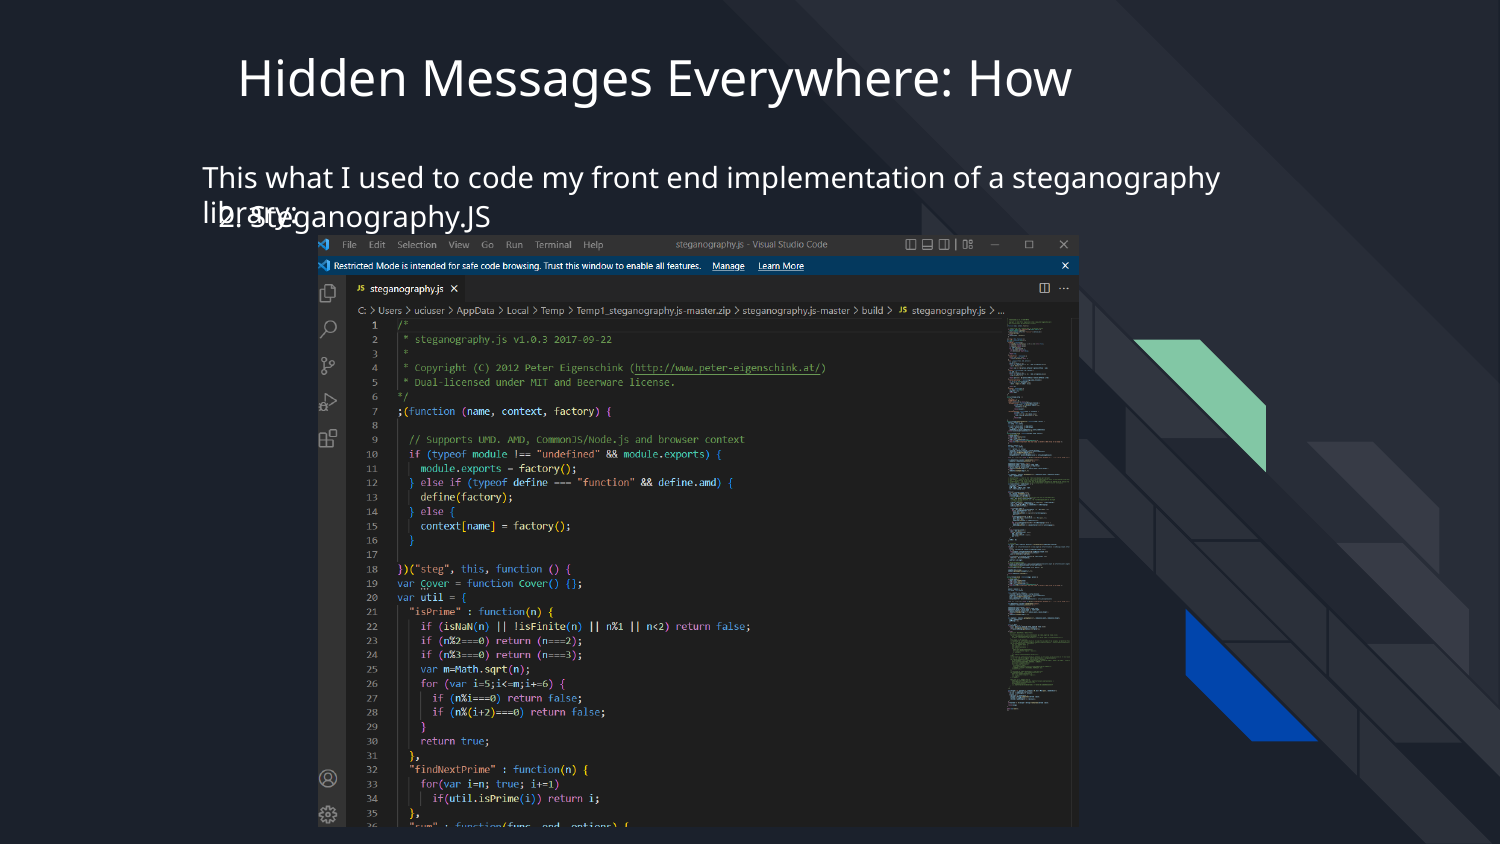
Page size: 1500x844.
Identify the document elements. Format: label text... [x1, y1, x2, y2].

title Hidden Messages Everywhere: How [222, 31, 1378, 111]
picture [317, 235, 1080, 827]
text_box This what I used to code my front end implementation of a steganography library: [187, 144, 1276, 245]
text_box 2. Steganography.JS [203, 189, 1108, 243]
